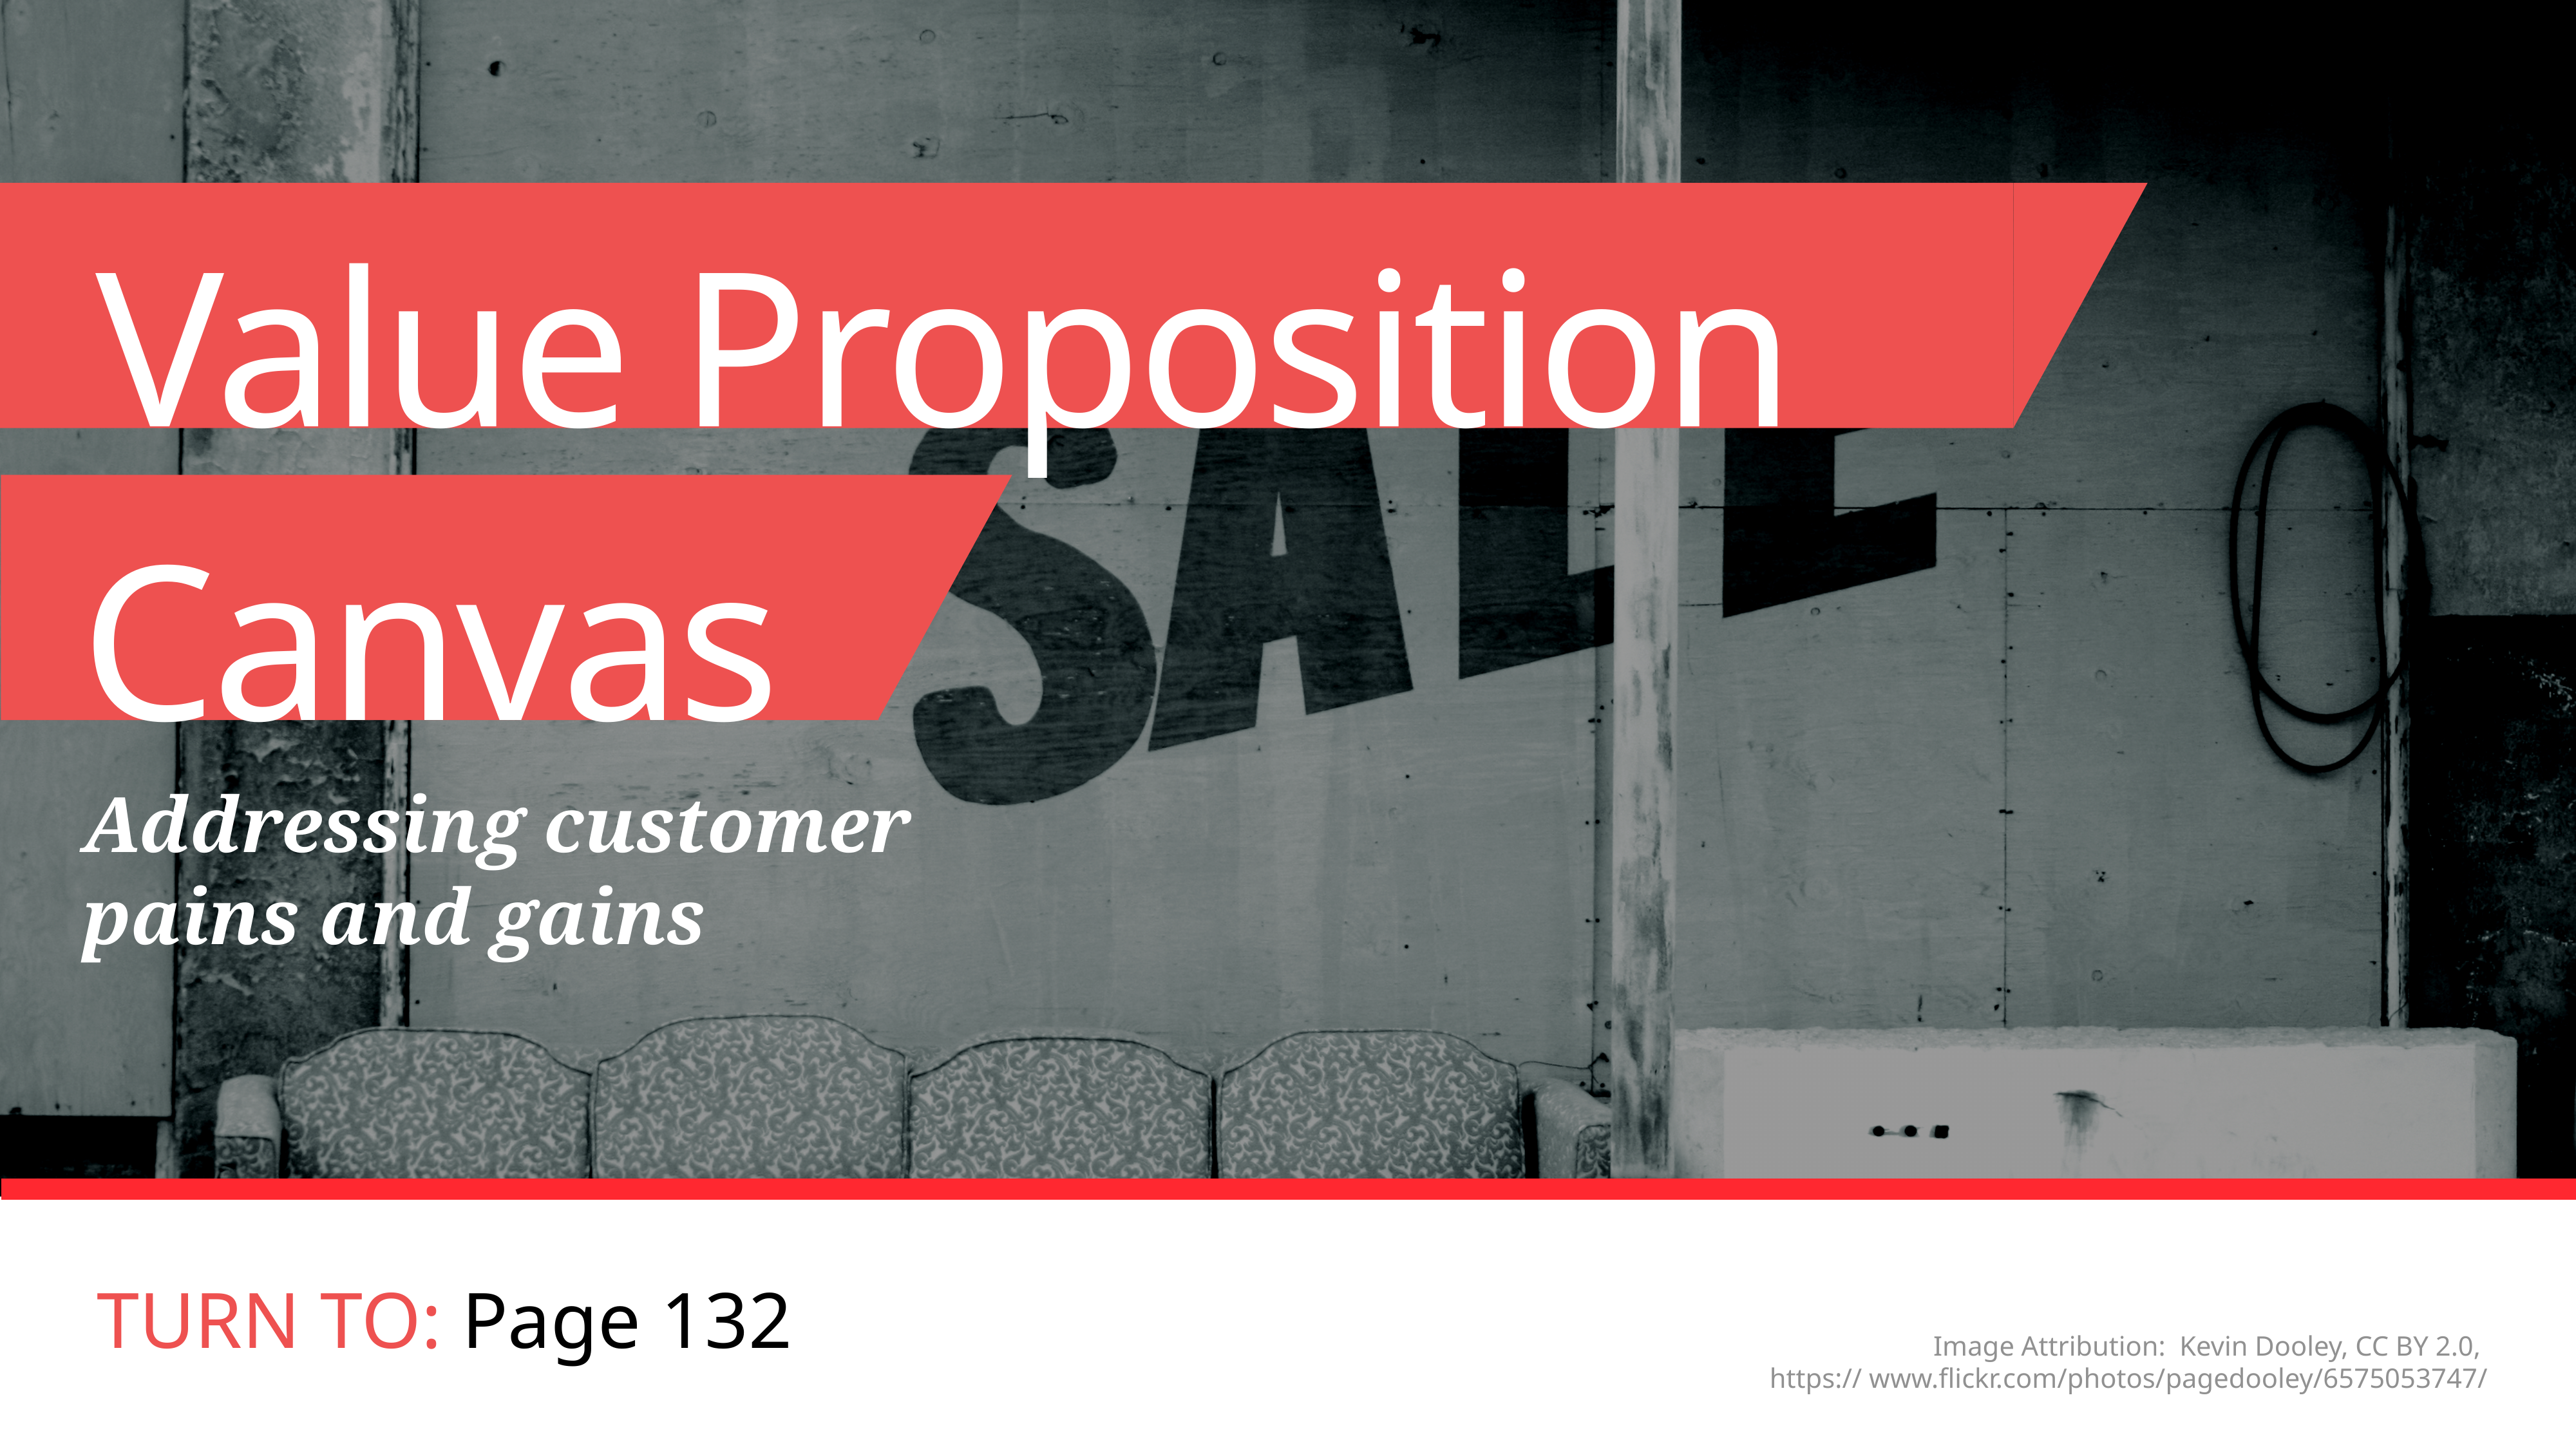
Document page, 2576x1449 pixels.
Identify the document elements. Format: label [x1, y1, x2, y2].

text_box [0, 0, 2576, 1401]
